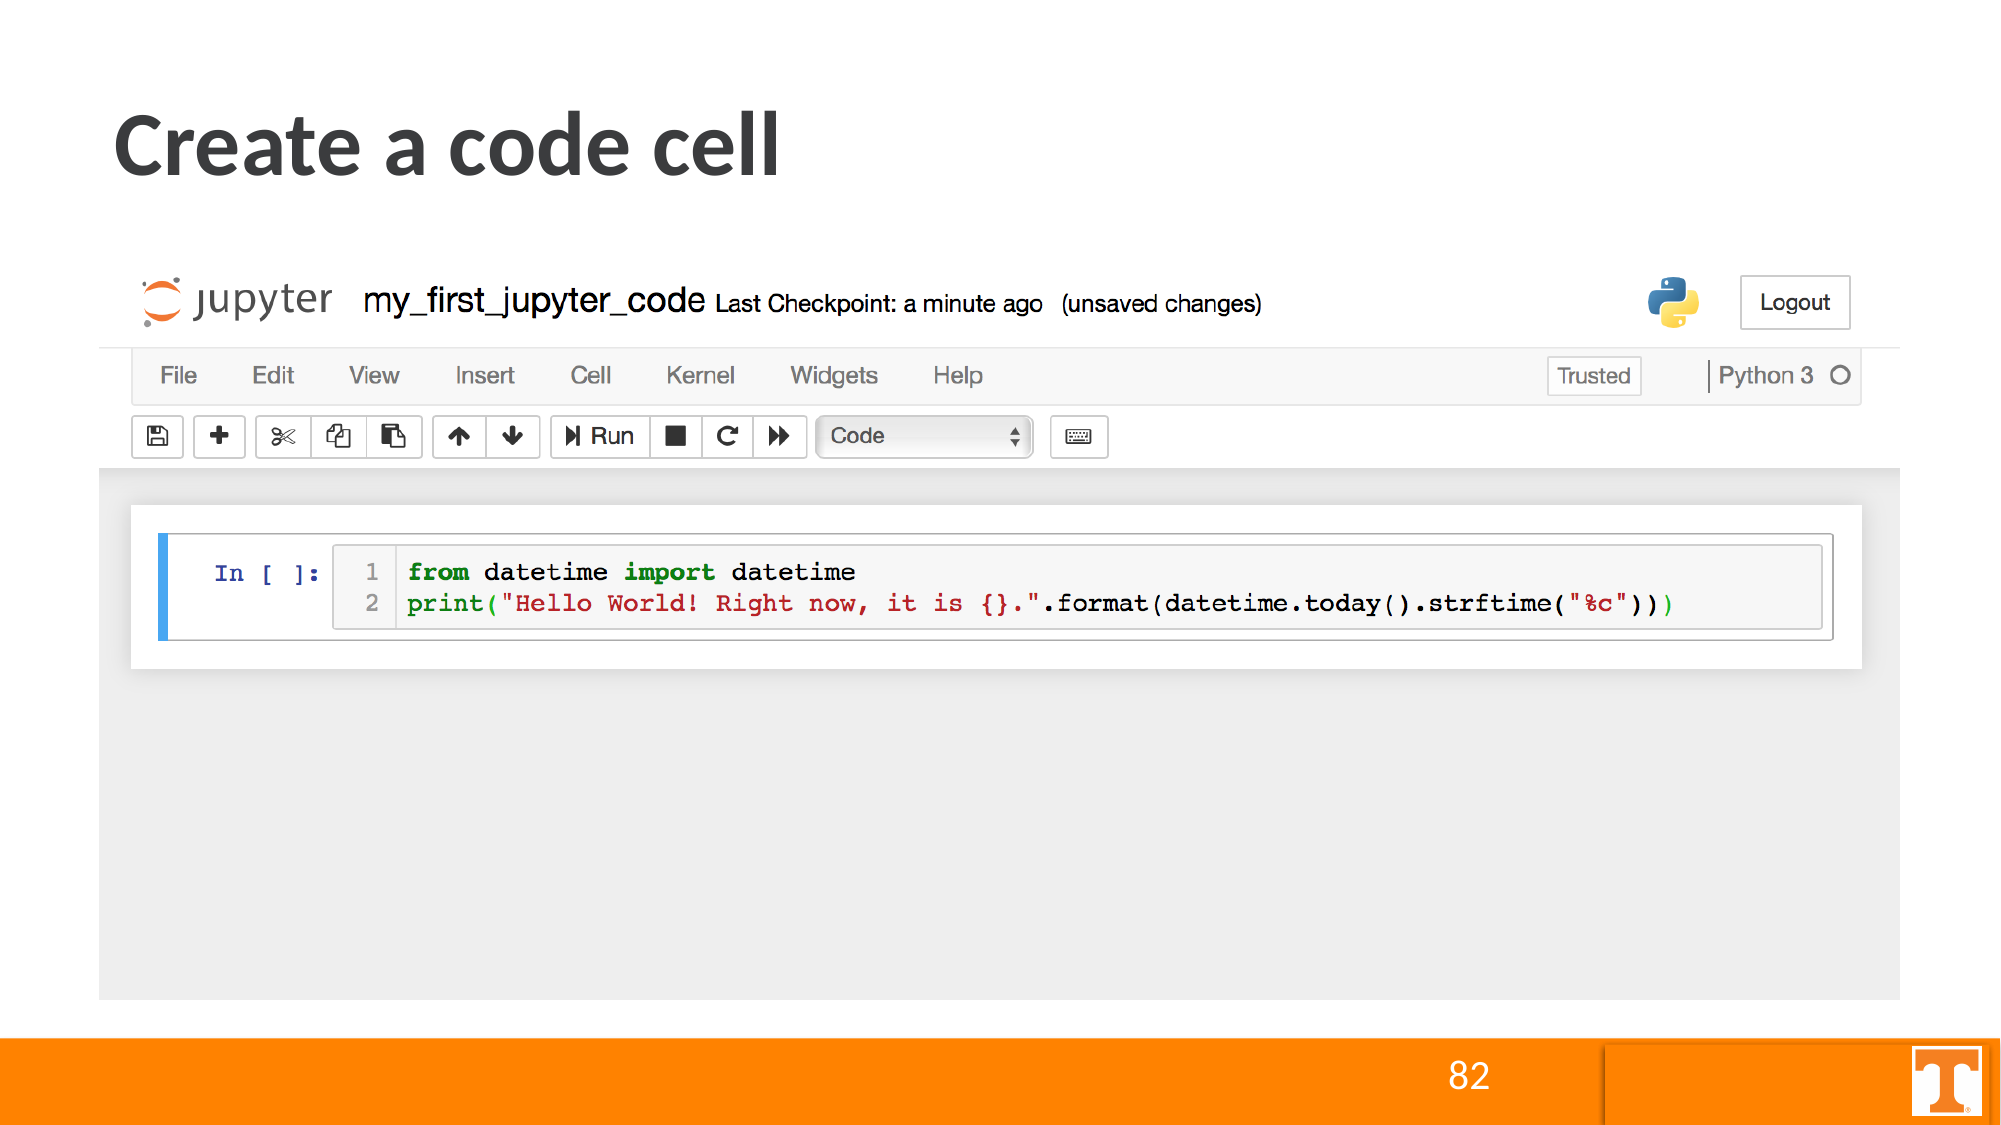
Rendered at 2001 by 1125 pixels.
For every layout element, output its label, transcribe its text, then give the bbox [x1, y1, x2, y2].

title Create a code cell [99, 45, 1900, 233]
picture [1912, 1046, 1982, 1116]
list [99, 267, 1901, 1001]
slide_number 82 [1039, 1042, 1506, 1103]
